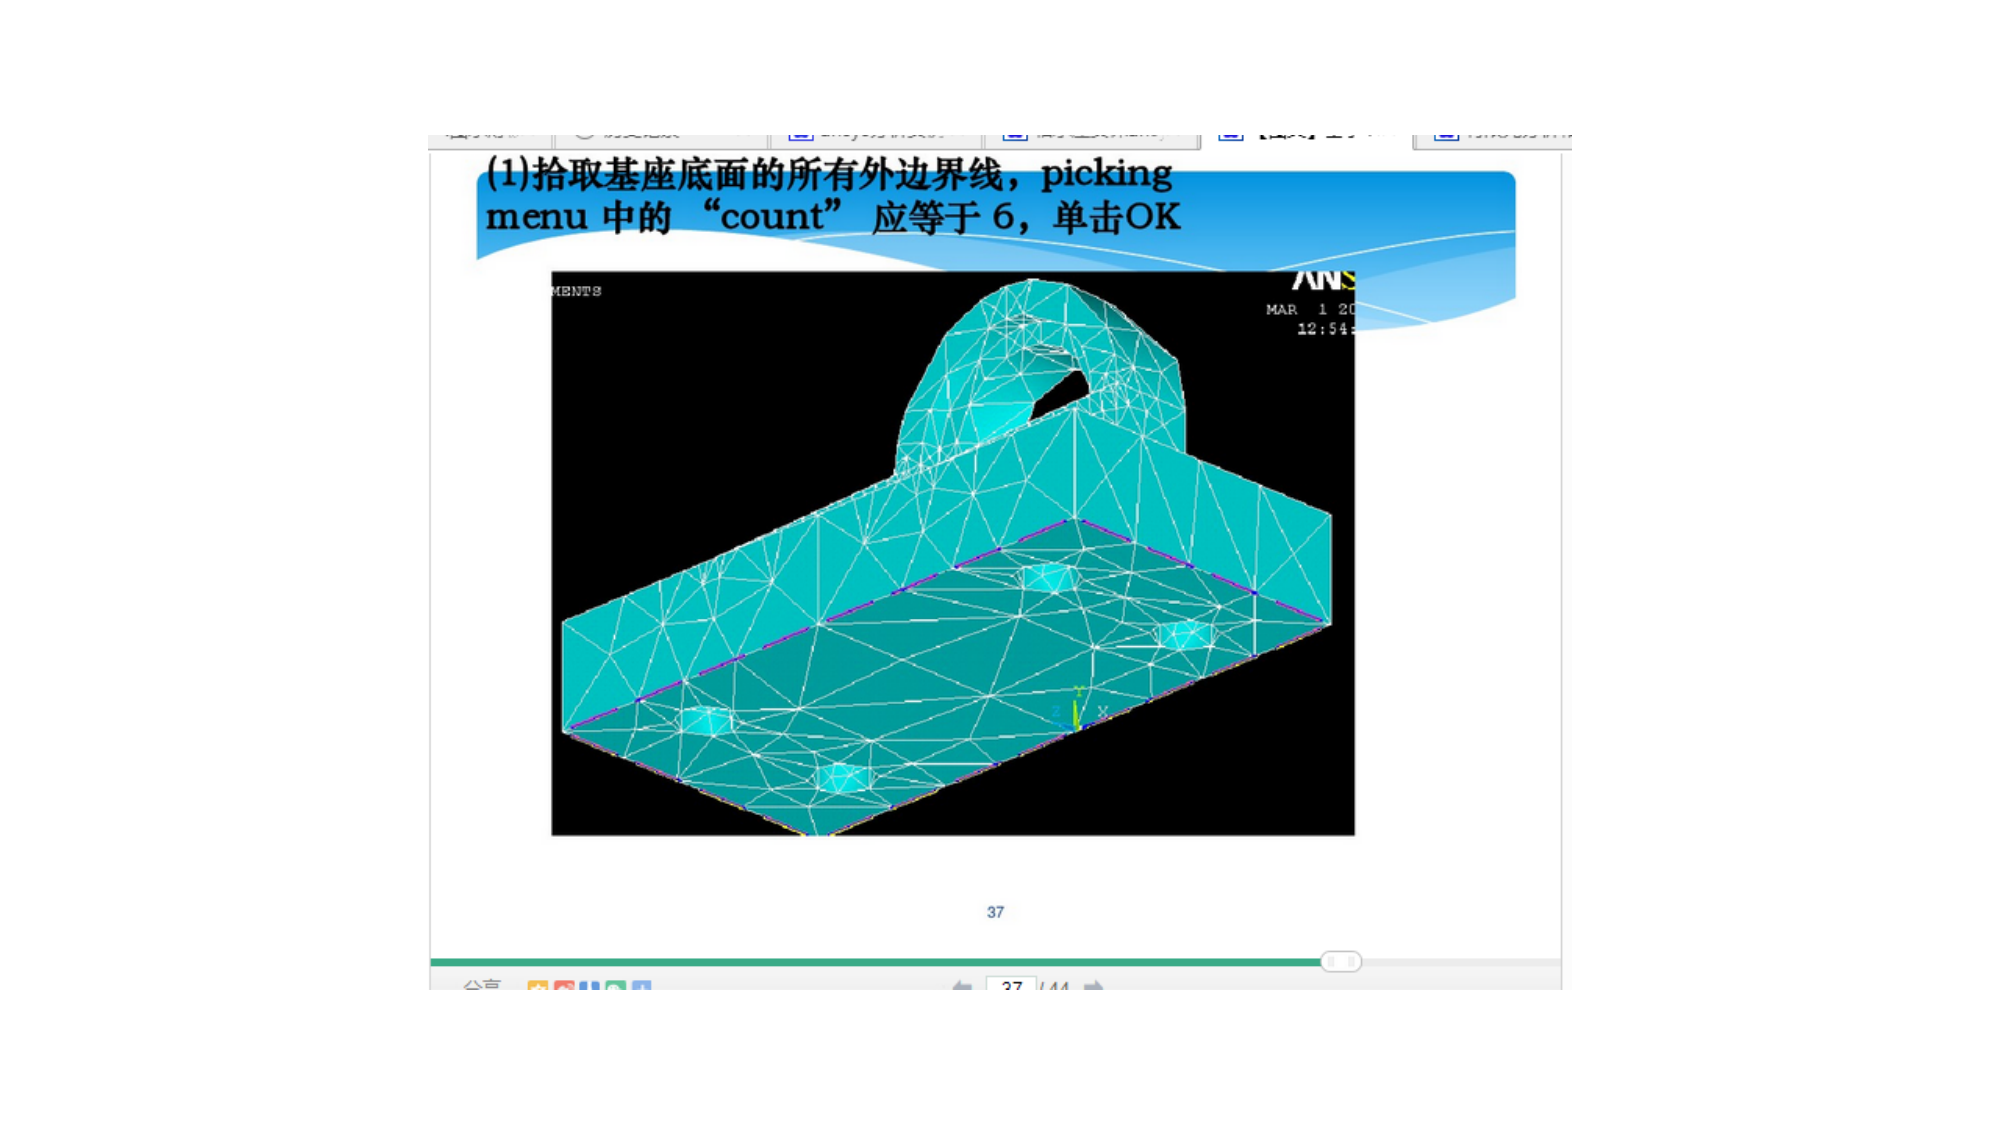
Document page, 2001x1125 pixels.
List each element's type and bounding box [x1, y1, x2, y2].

picture [427, 135, 1572, 990]
